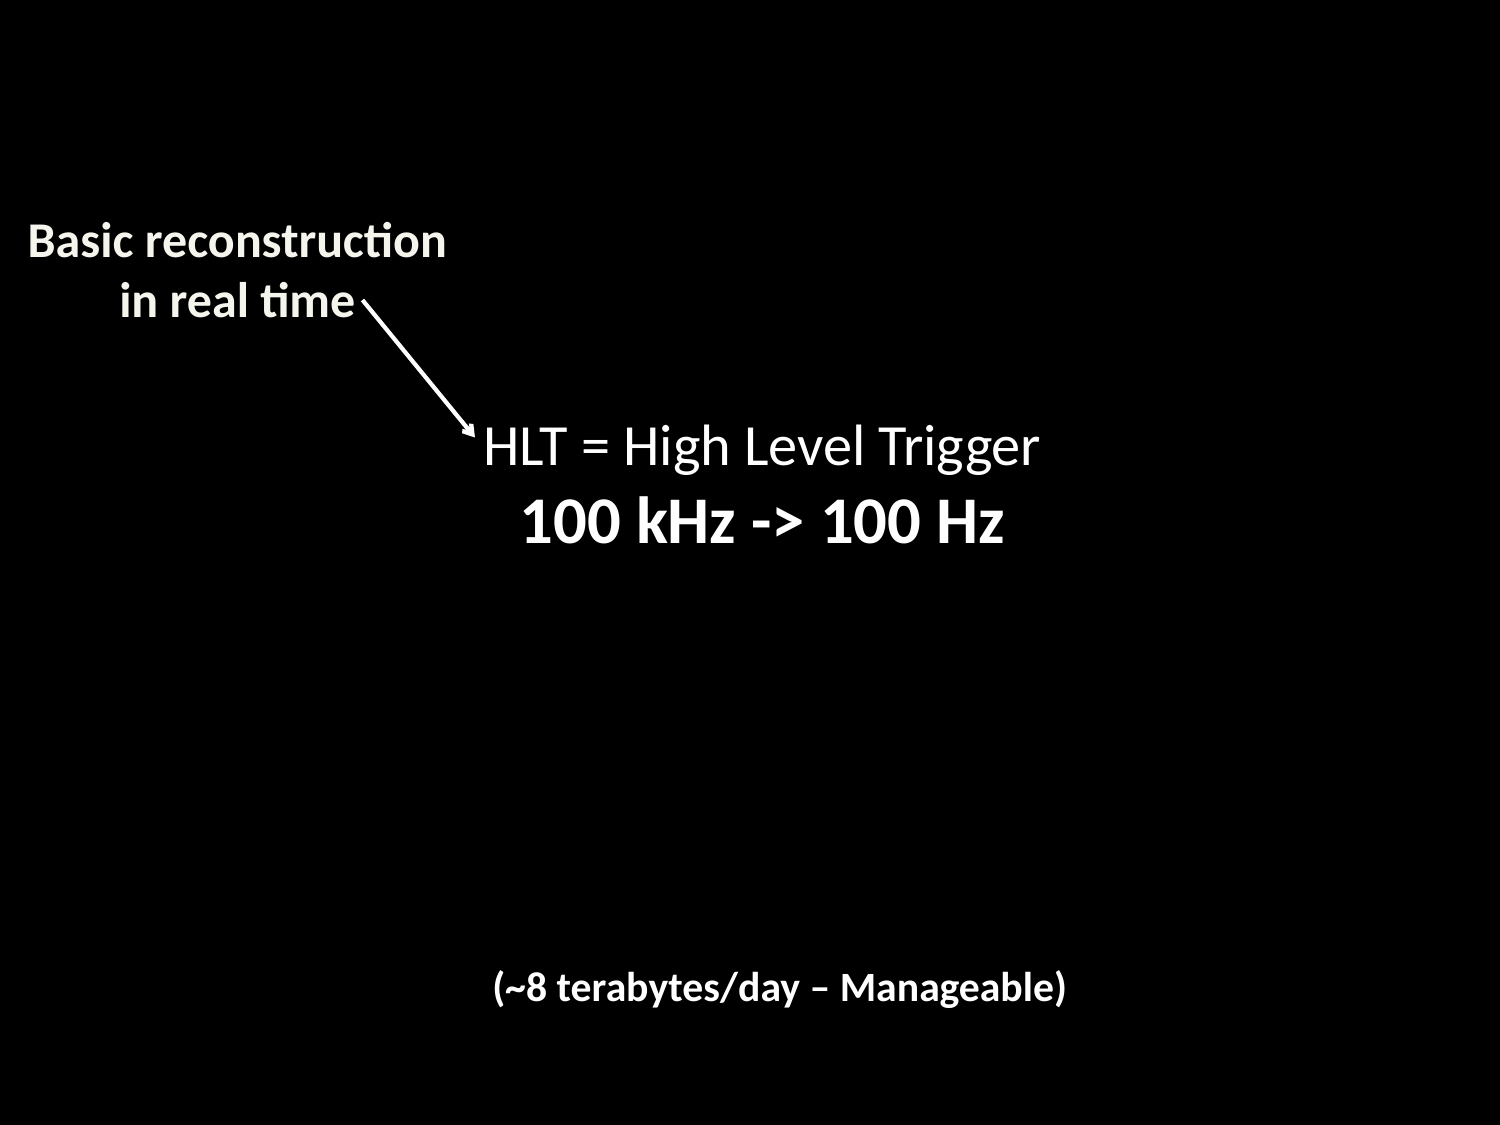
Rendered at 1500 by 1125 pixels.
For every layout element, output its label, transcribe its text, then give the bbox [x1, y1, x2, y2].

text_box (~8 terabytes/day – Manageable) [477, 951, 1083, 1017]
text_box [0, 199, 476, 438]
text_box HLT = High Level Trigger 100 kHz -> 100 Hz [312, 399, 1213, 565]
